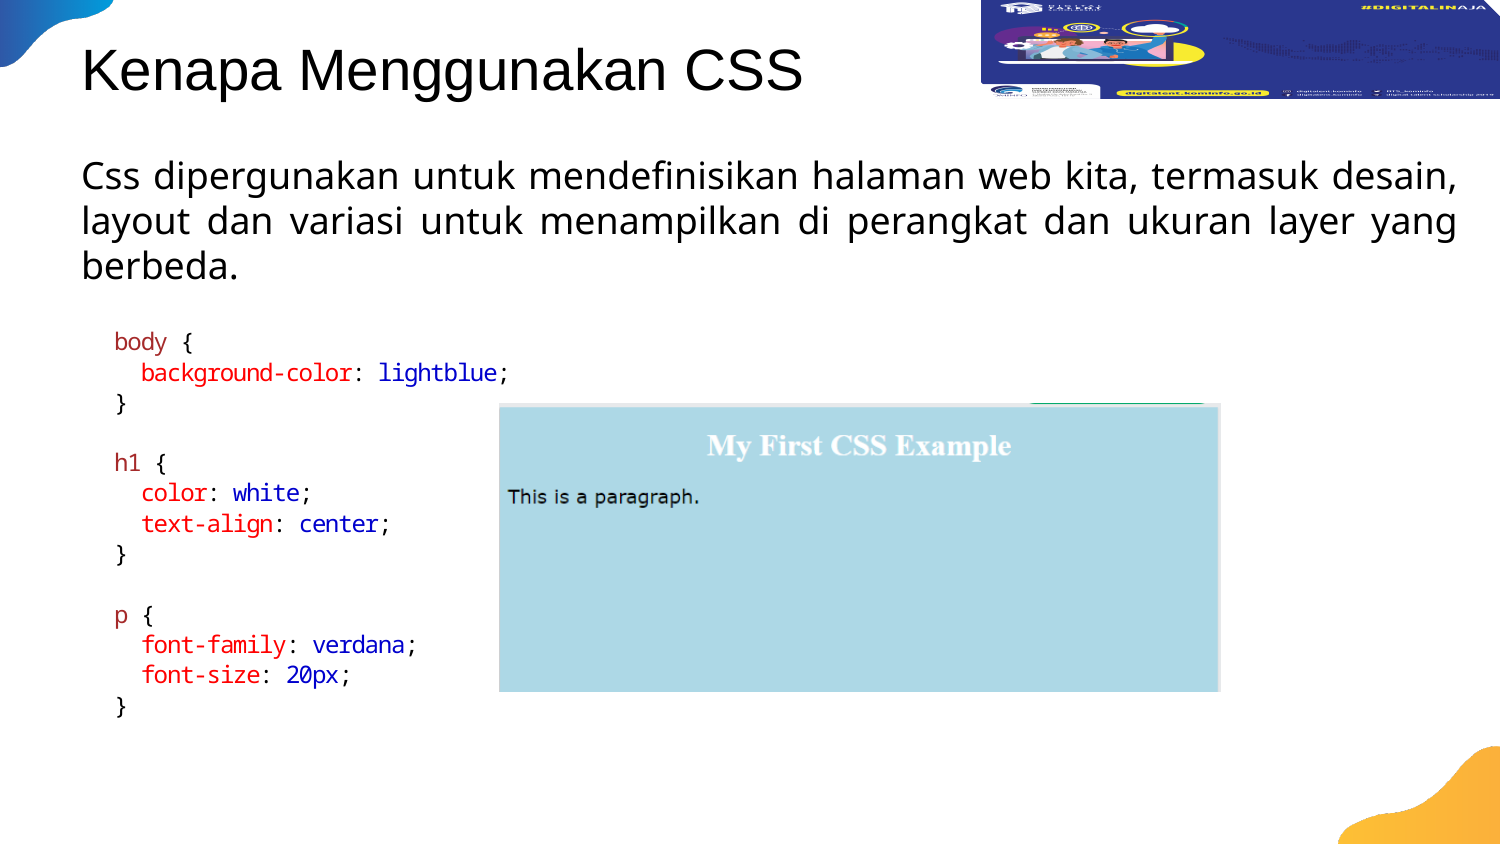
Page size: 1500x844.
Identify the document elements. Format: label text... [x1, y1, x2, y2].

picture [980, 0, 1500, 100]
picture [1335, 738, 1500, 844]
picture [113, 327, 1221, 740]
picture [0, 0, 115, 73]
text_box Kenapa Menggunakan CSS [66, 24, 982, 110]
text_box Css dipergunakan untuk mendefinisikan halaman web kita, termasuk desain, layout dan variasi untuk menampilkan di perangkat dan ukuran layer yang berbeda. [66, 144, 1474, 330]
